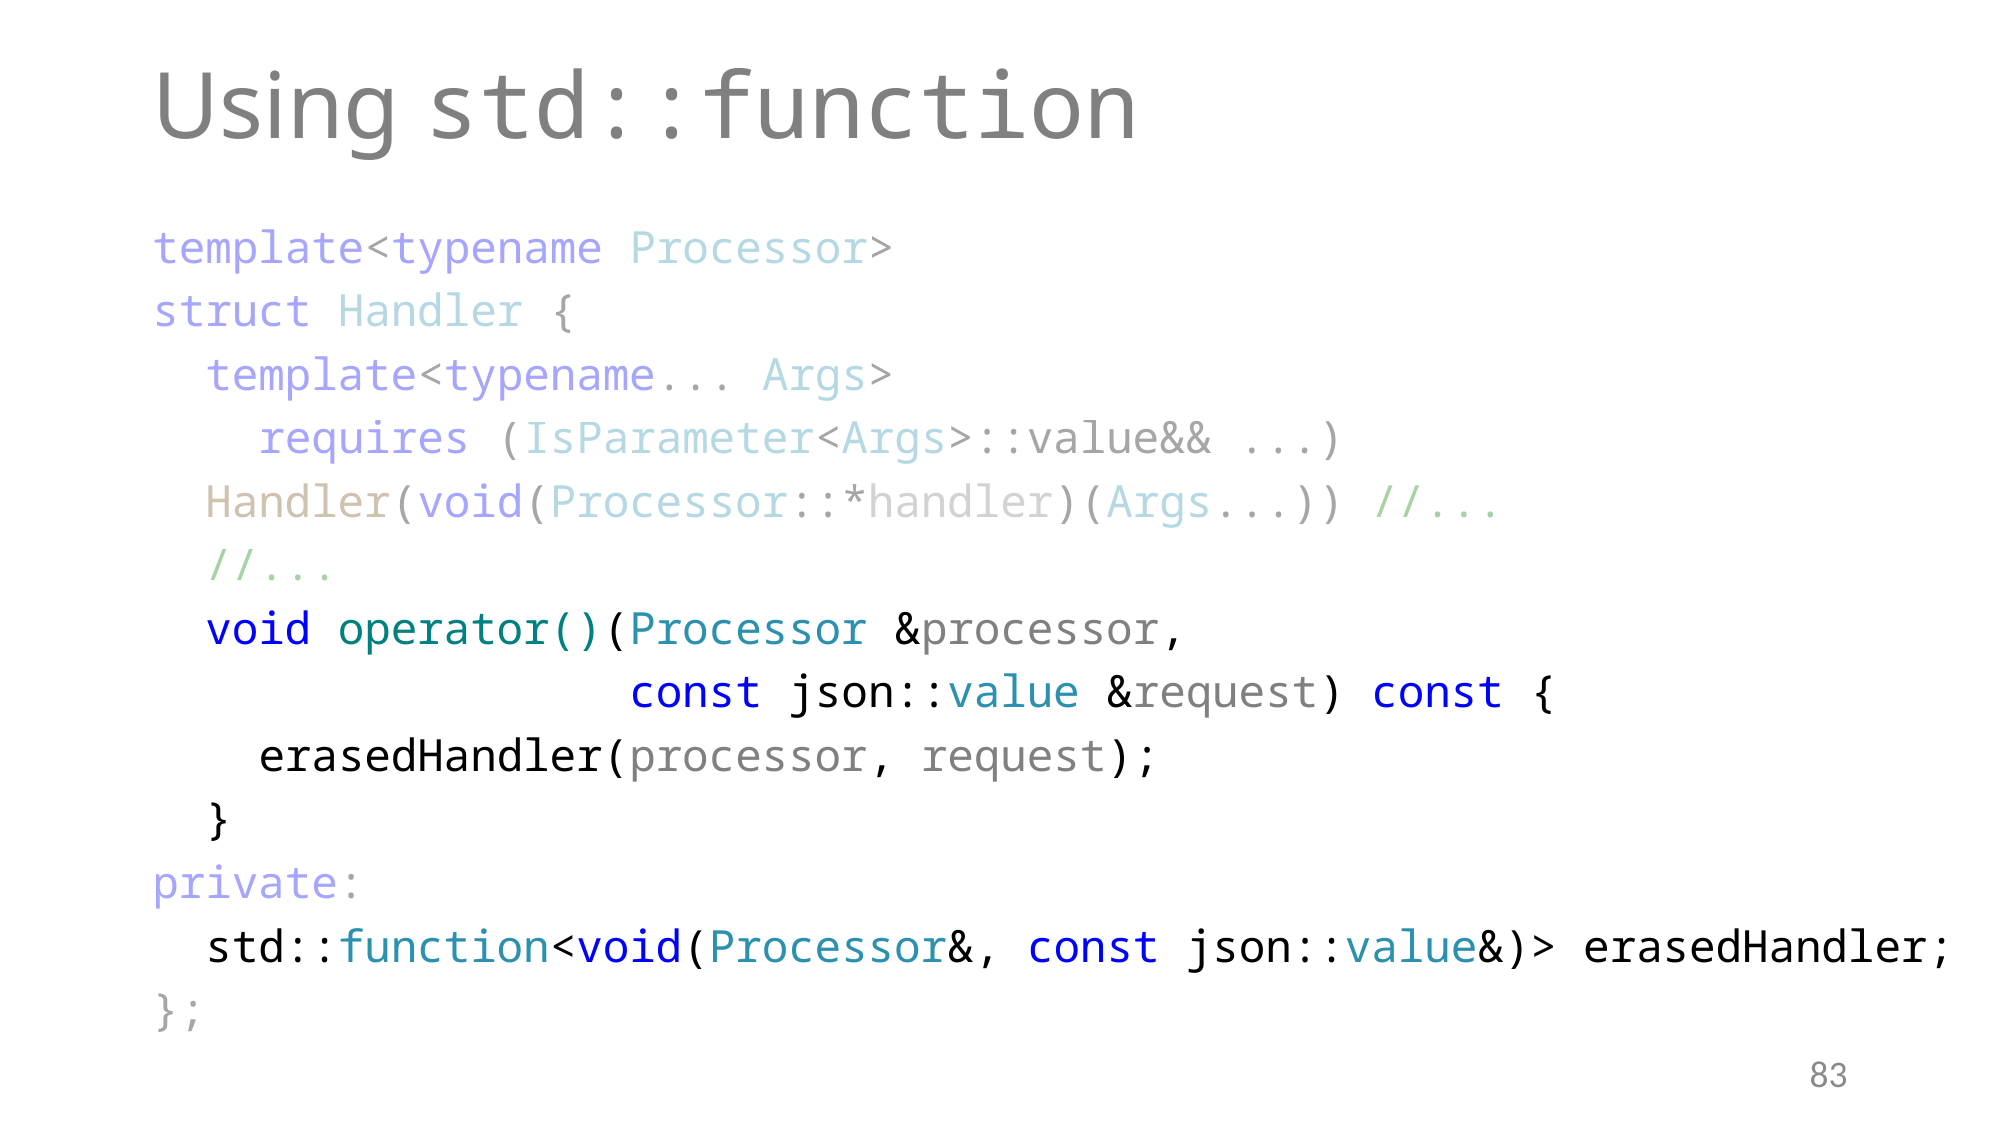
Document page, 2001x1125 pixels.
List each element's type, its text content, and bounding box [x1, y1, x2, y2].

slide_number 83 [1412, 1042, 1863, 1103]
list template<typename Processor> struct Handler { template<typename... Args> requires (IsParameter<Args>::value&& ...) Handler(void(Processor::*handler)(Args...)) //... //... void operator()(Processor &processor, const json::value &request) const { erasedHandler(processor, request); } private: std::function<void(Processor&, const json::value&)> erasedHandler; }; [137, 217, 2000, 1043]
title Using std::function [137, 0, 1863, 217]
